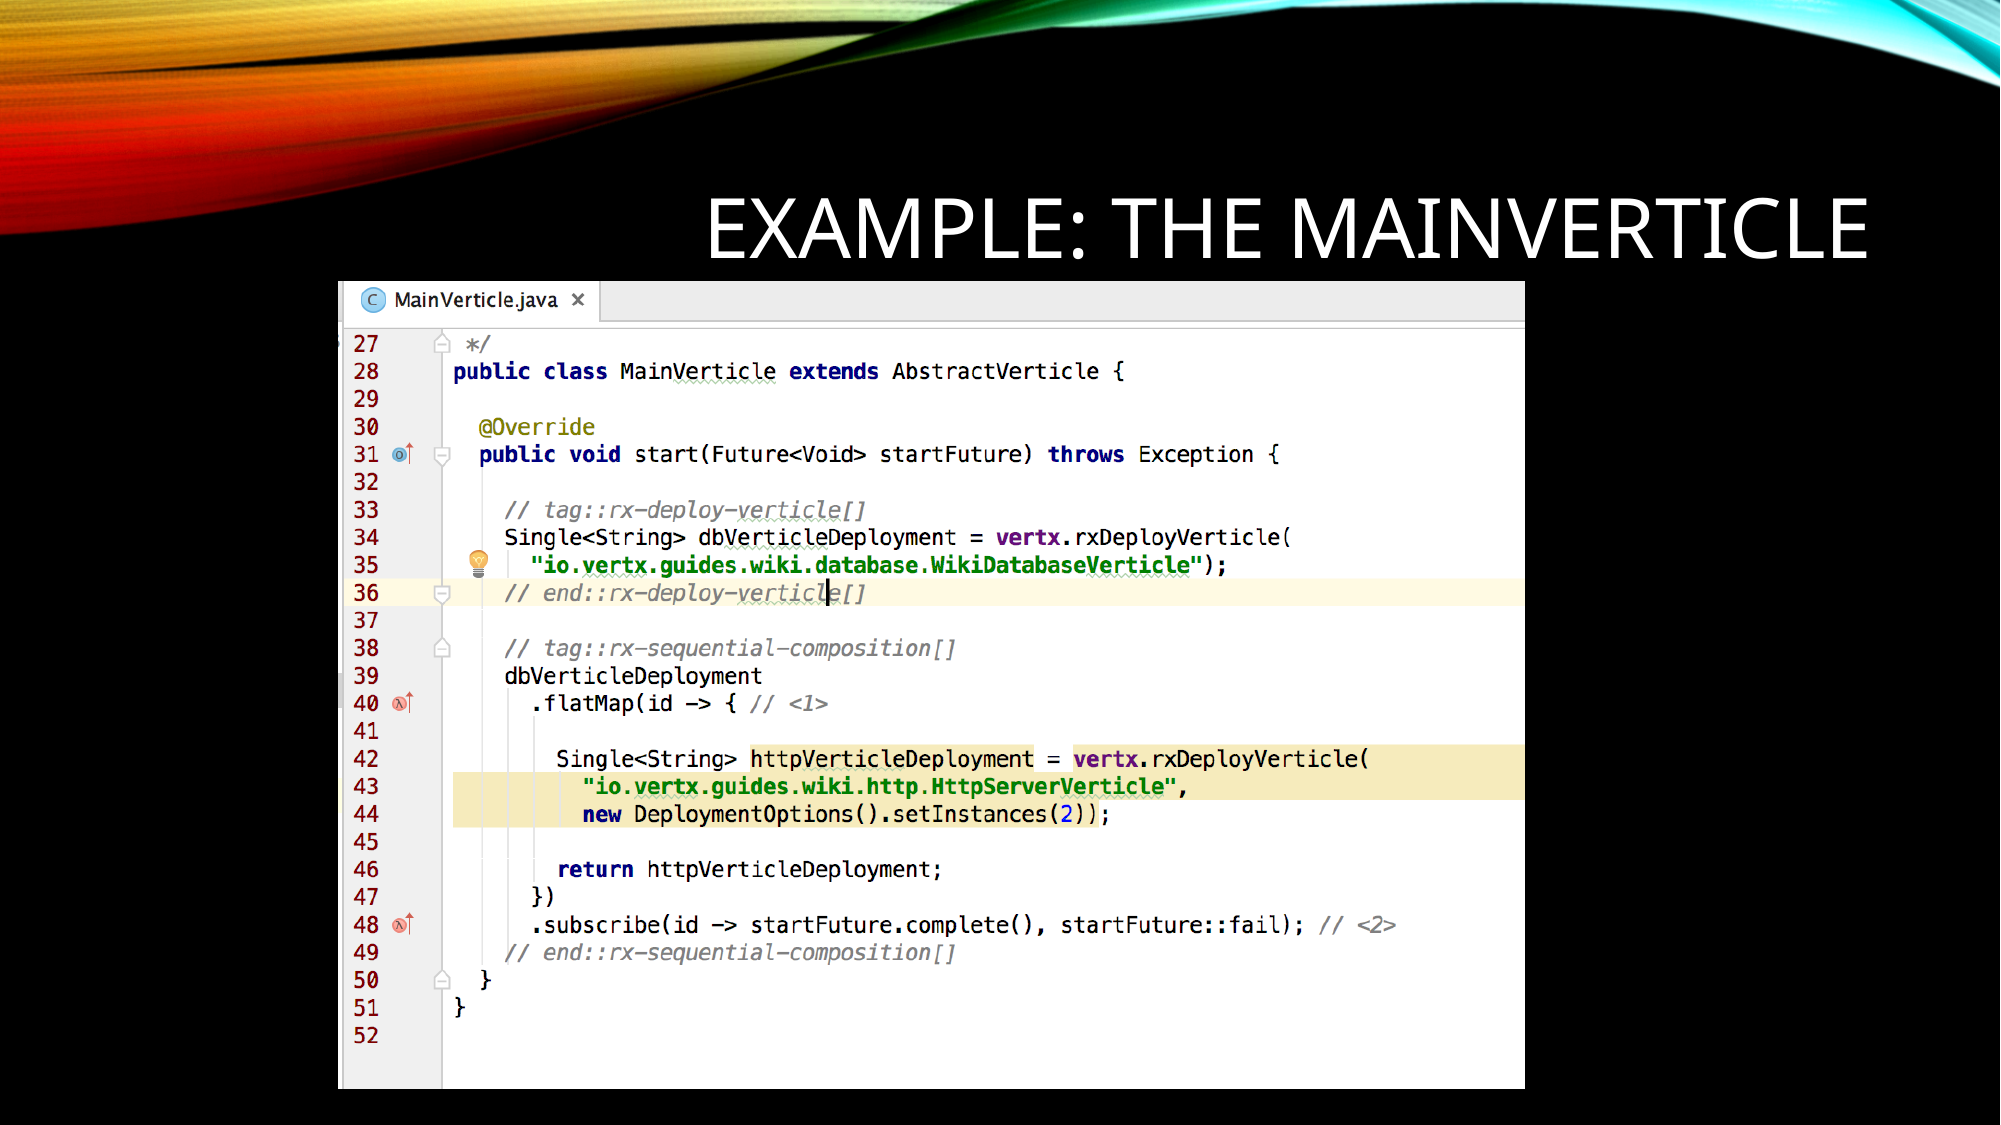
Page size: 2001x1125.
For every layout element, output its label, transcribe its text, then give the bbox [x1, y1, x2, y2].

title Example: the MainVerticle [474, 125, 1888, 338]
picture [338, 281, 1525, 1089]
picture [0, 0, 2000, 237]
